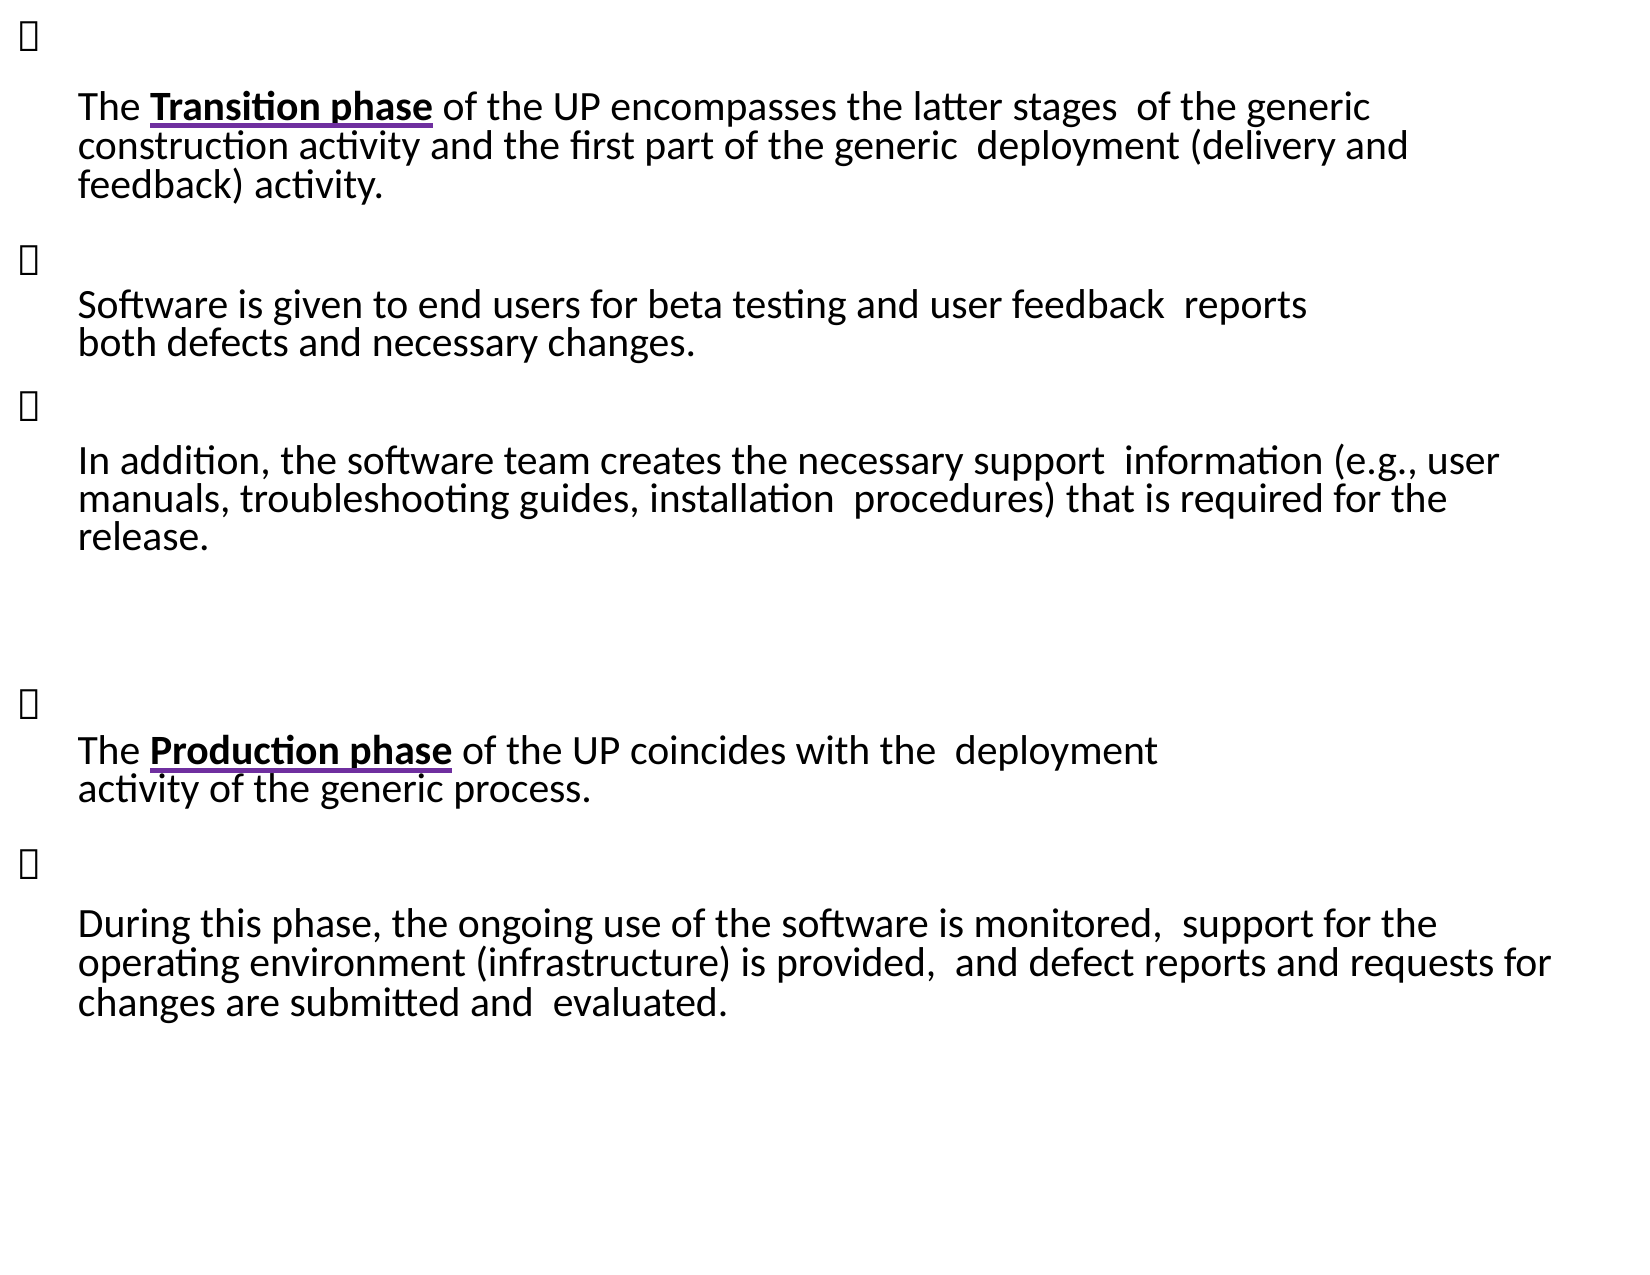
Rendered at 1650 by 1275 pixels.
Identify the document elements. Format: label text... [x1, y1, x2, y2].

text_box  [14, 377, 69, 430]
title The Transition phase of the UP encompasses the latter stages of the generic construction activity and the first part of the generic deployment (delivery and feedback) activity. [75, 22, 1570, 254]
text_box  [14, 7, 72, 60]
text_box The Production phase of the UP coincides with the deployment activity of the generic process. [75, 715, 1196, 811]
text_box  [14, 675, 66, 728]
text_box In addition, the software team creates the necessary support information (e.g., user manuals, troubleshooting guides, installation procedures) that is required for the release. [75, 426, 1566, 559]
text_box Software is given to end users for beta testing and user feedback reports both defects and necessary changes. [75, 272, 1347, 364]
text_box  [14, 231, 62, 285]
text_box  [14, 835, 72, 888]
text_box During this phase, the ongoing use of the software is monitored, support for the operating environment (infrastructure) is provided, and defect reports and requests for changes are submitted and evaluated. [75, 889, 1578, 1024]
